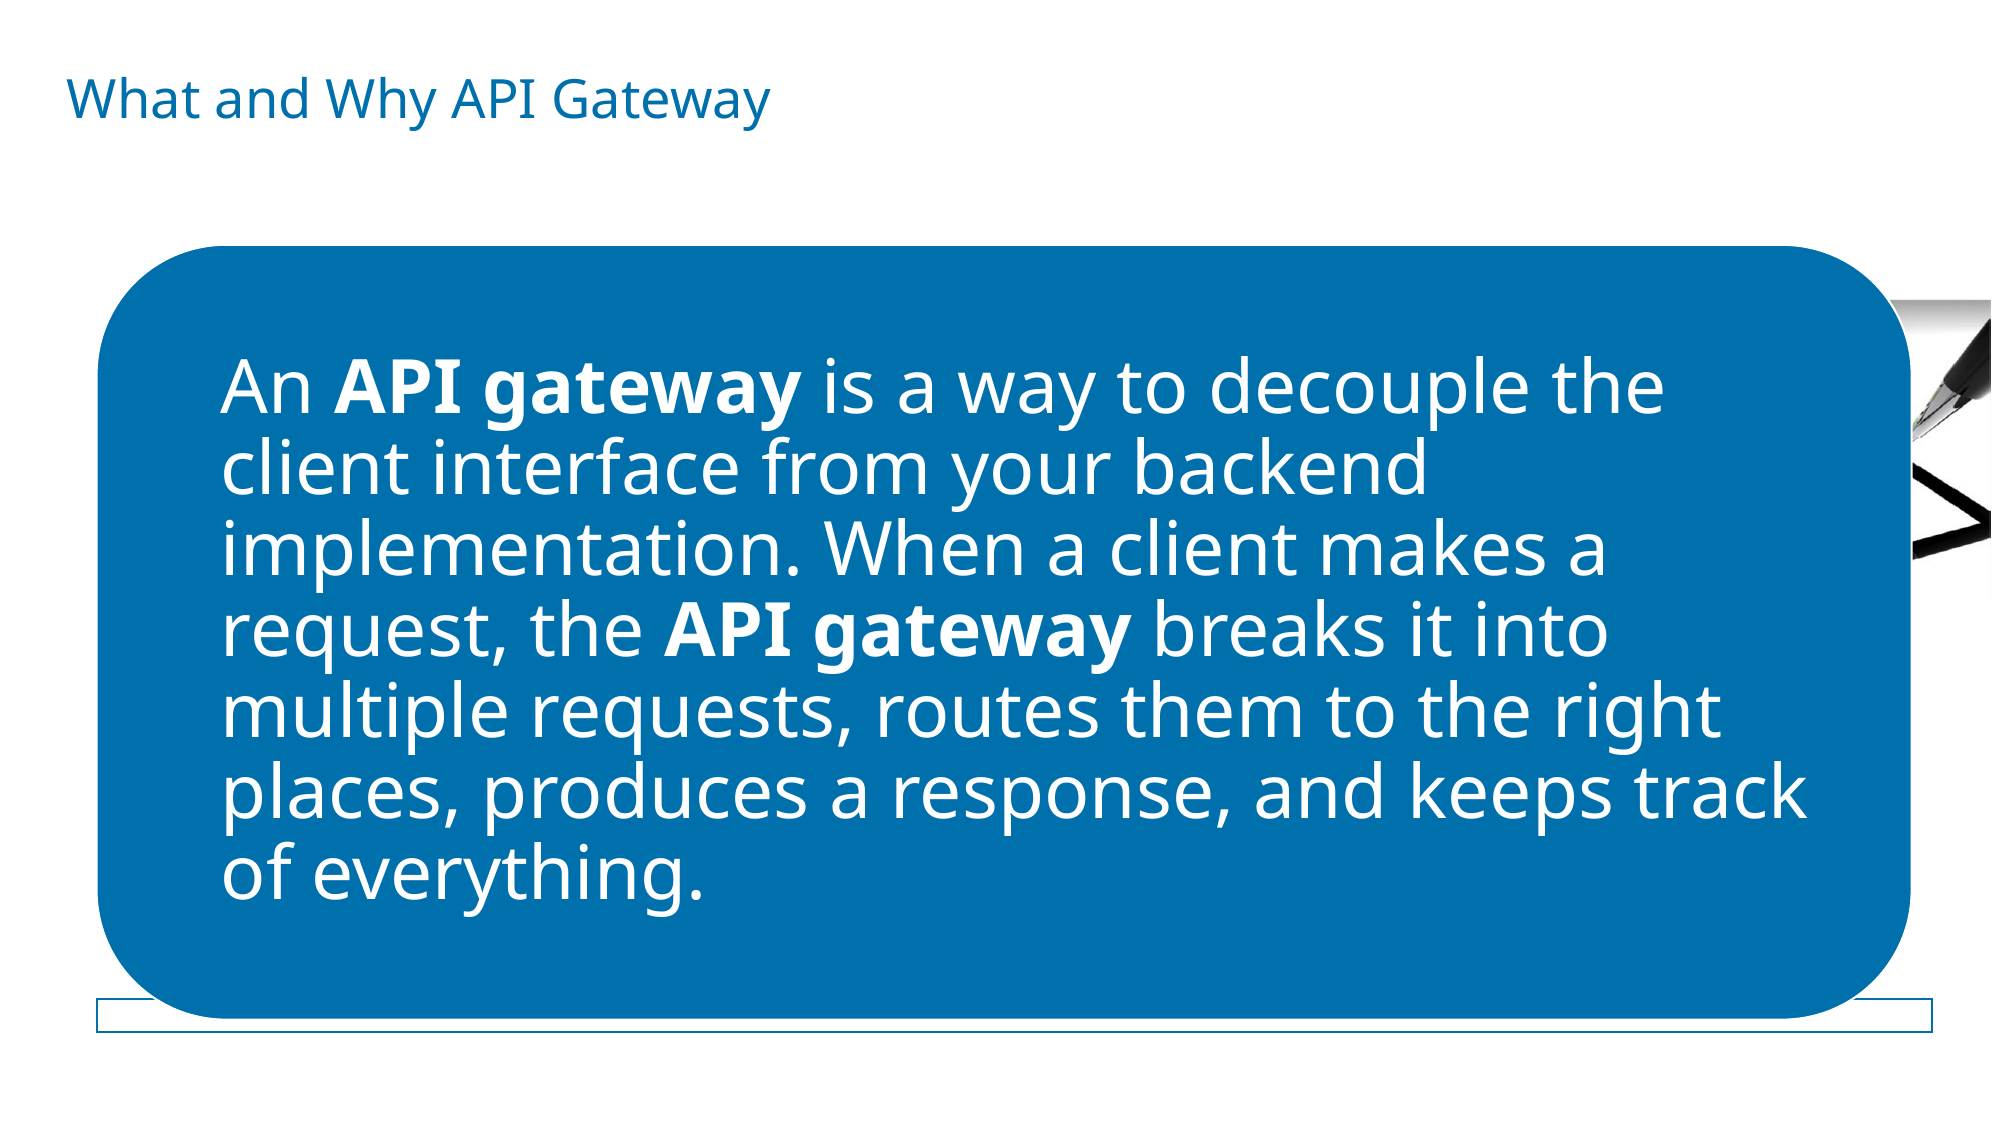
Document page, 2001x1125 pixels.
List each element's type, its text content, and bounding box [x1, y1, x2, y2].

picture [1932, 299, 1991, 599]
title What and Why API Gateway [66, 66, 1875, 173]
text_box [96, 227, 1932, 1048]
